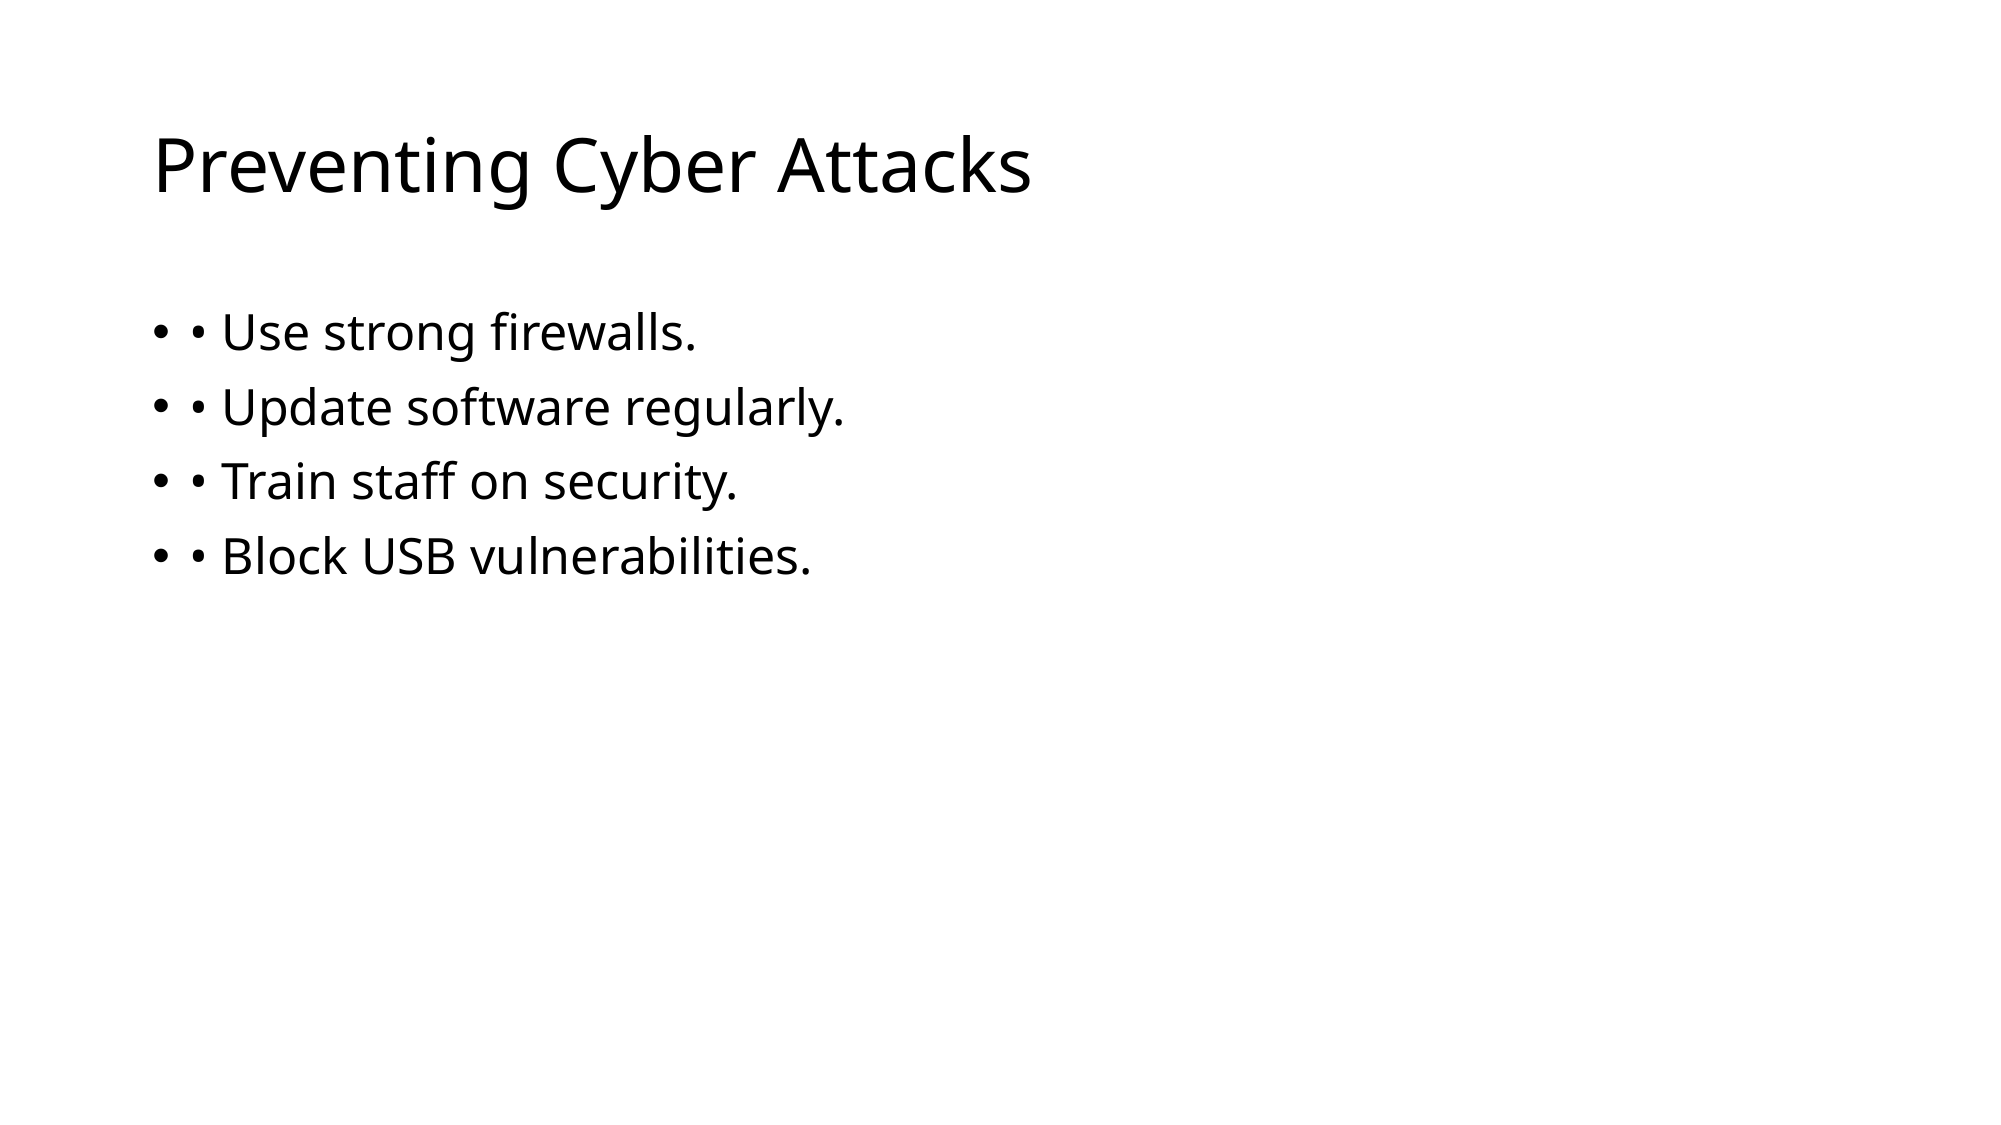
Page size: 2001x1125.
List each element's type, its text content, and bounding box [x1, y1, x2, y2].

title Preventing Cyber Attacks [137, 59, 1863, 278]
list • Use strong firewalls. • Update software regularly. • Train staff on security. • Block USB vulnerabilities. [137, 299, 1863, 1014]
